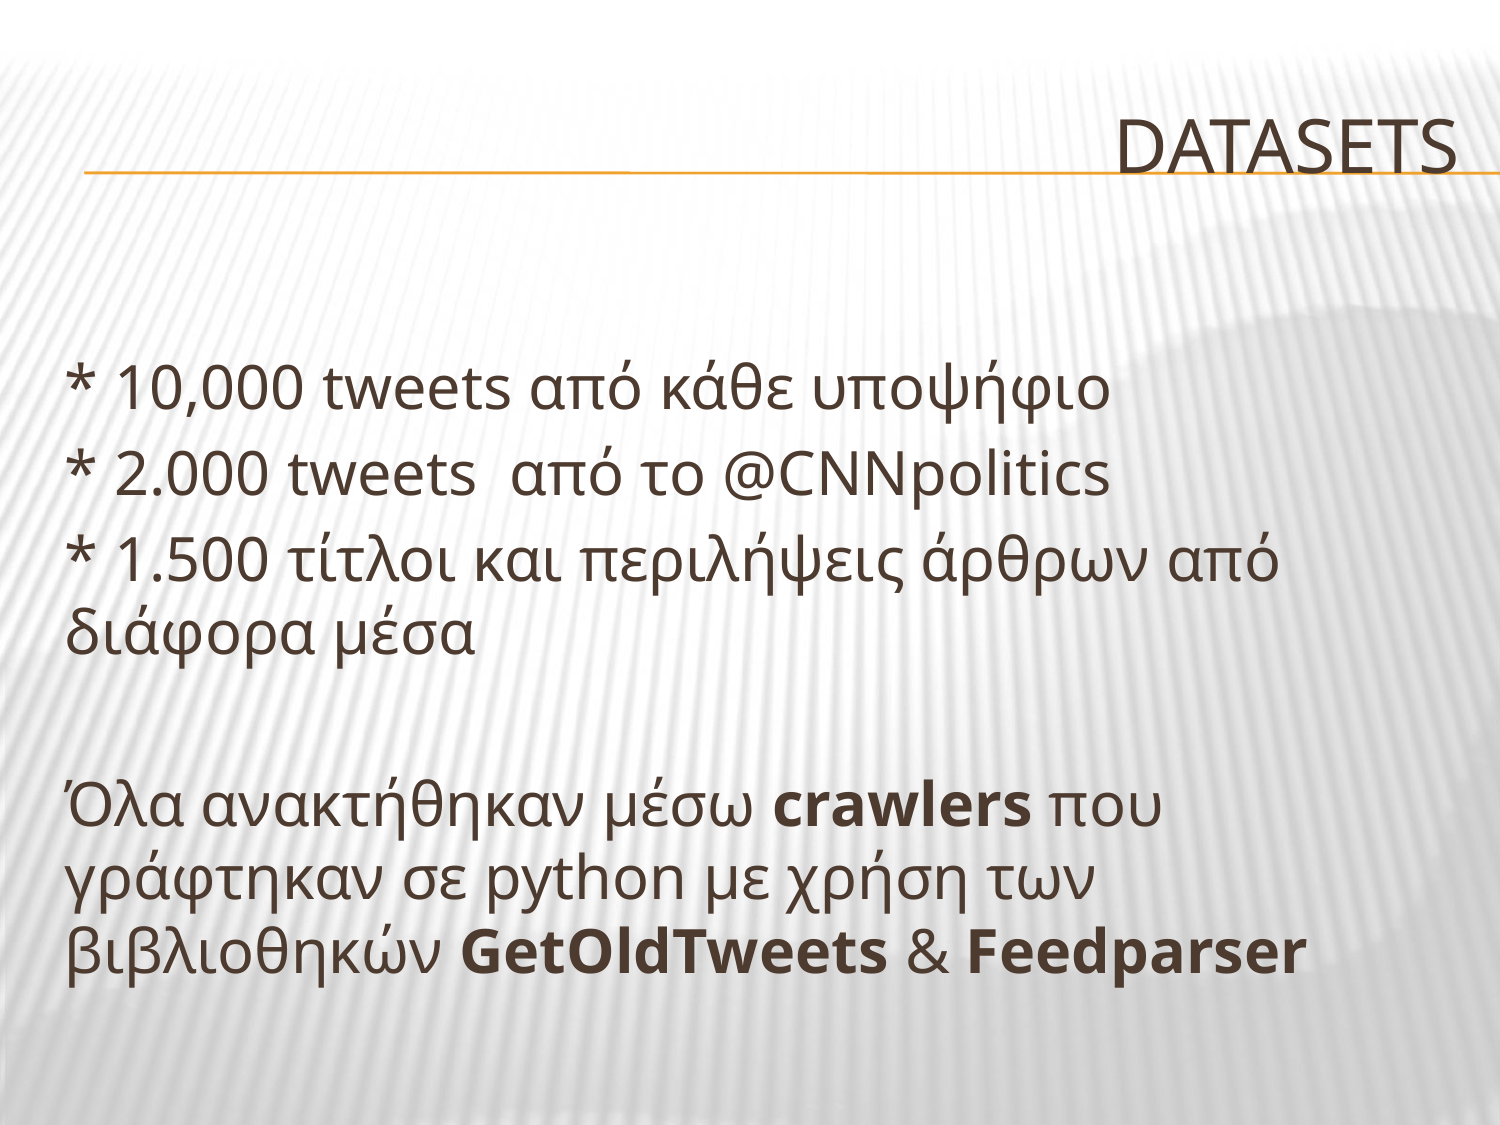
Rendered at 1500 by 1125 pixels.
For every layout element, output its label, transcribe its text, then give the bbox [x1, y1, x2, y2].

title Datasets [50, 75, 1475, 213]
list * 10,000 tweets από κάθε υποψήφιο * 2.000 tweets από το @CNNpolitics * 1.500 τίτλοι και περιλήψεις άρθρων από διάφορα μέσα Όλα ανακτήθηκαν μέσω crawlers που γράφτηκαν σε python με χρήση των βιβλιοθηκών GetOldTweets & Feedparser [50, 254, 1475, 998]
